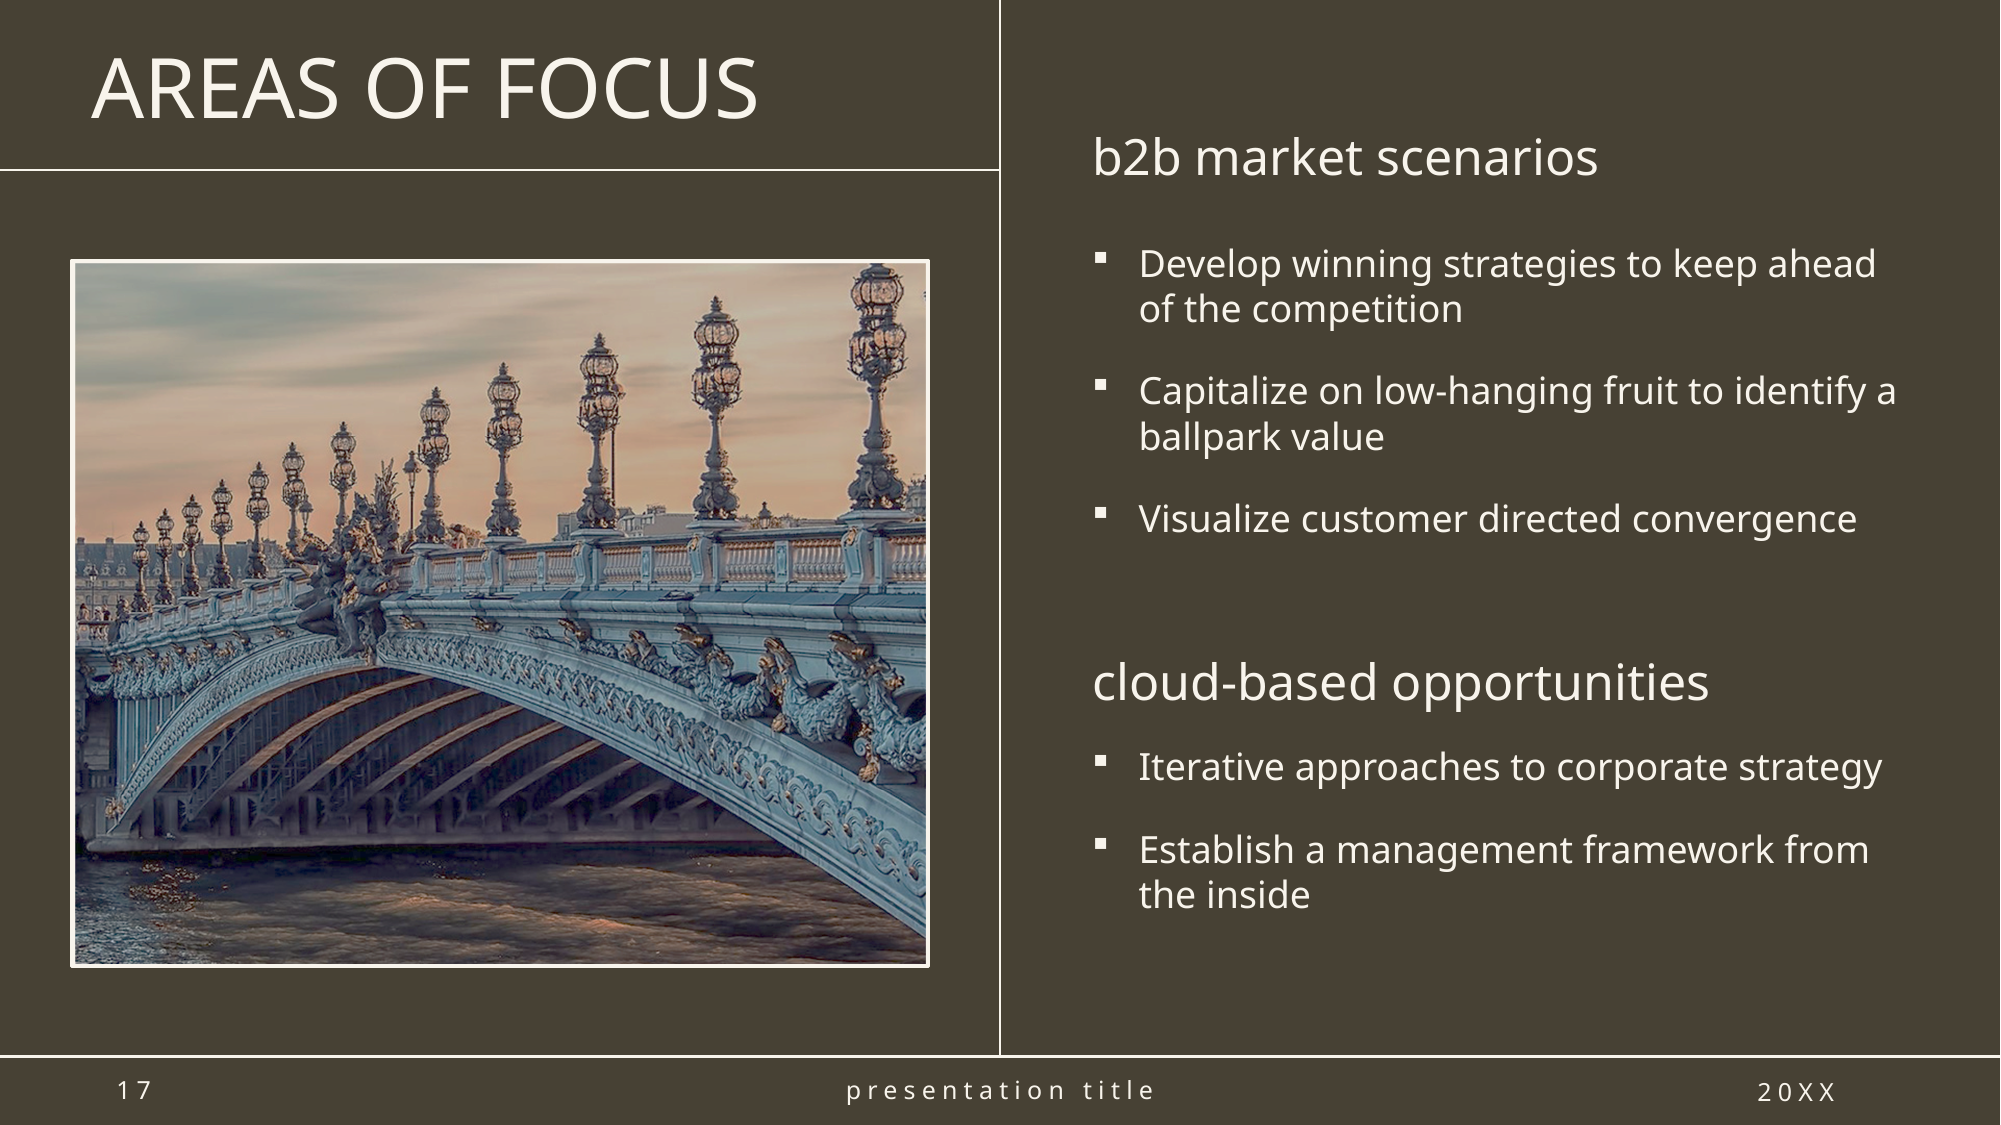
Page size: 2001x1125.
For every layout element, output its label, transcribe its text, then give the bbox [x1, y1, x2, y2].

slide_number 20XX [1742, 1069, 1899, 1115]
list b2b market scenarios [1076, 121, 1924, 198]
list Iterative approaches to corporate strategy Establish a management framework from the inside [1076, 735, 1928, 933]
slide_number 17 [101, 1069, 258, 1115]
title AREAS OF FOCUS [76, 6, 945, 165]
list cloud-based opportunities [1076, 646, 1928, 723]
footer presentation title [788, 1069, 1211, 1115]
list Develop winning strategies to keep ahead of the competition Capitalize on low-hanging fruit to identify a ballpark value Visualize customer directed convergence [1076, 232, 1924, 566]
picture [72, 261, 928, 966]
